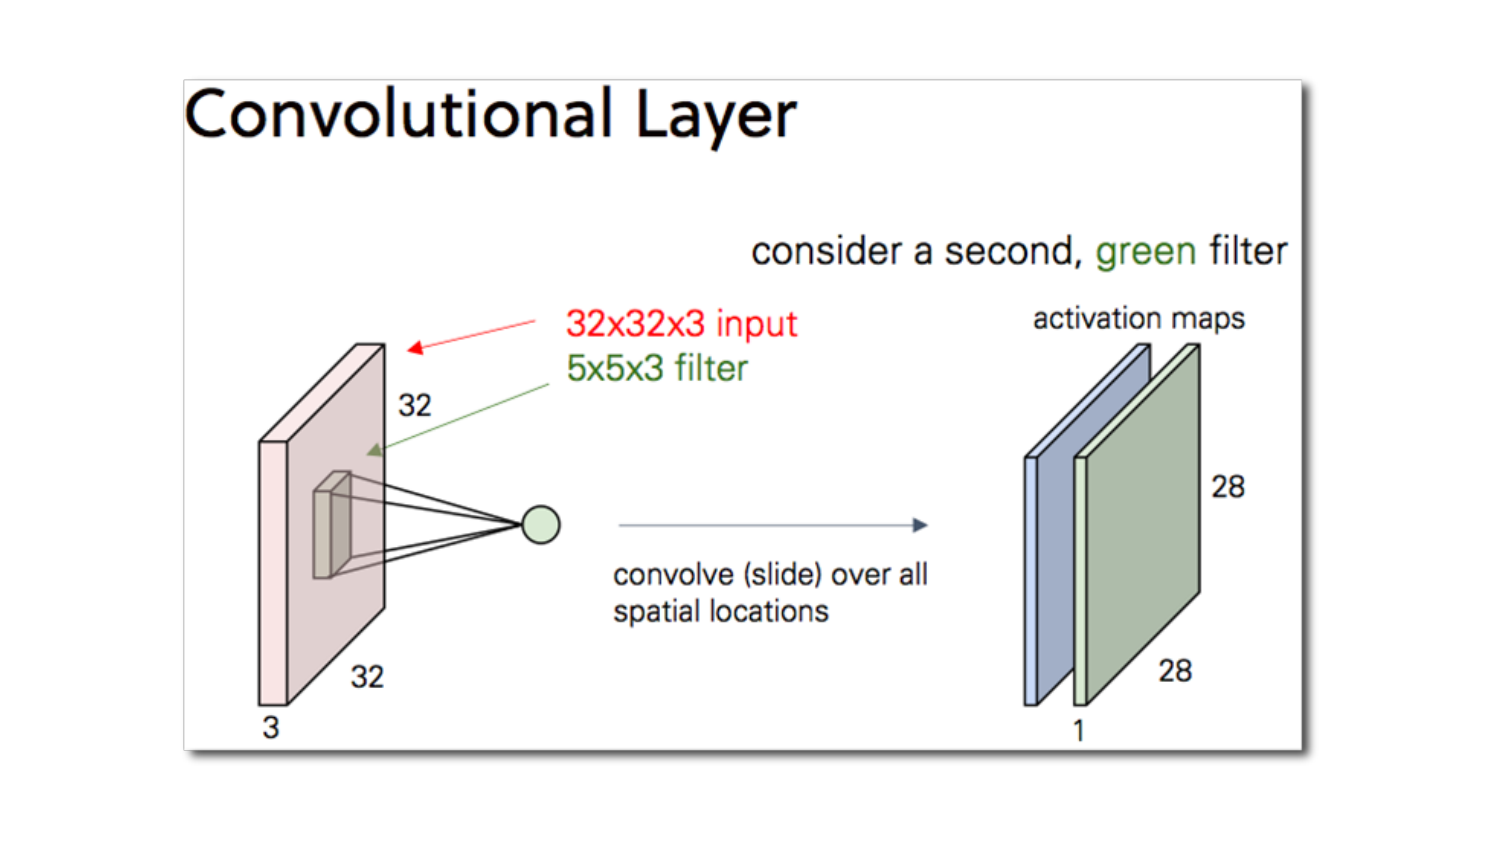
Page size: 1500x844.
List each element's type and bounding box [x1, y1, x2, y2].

picture [174, 71, 1326, 773]
